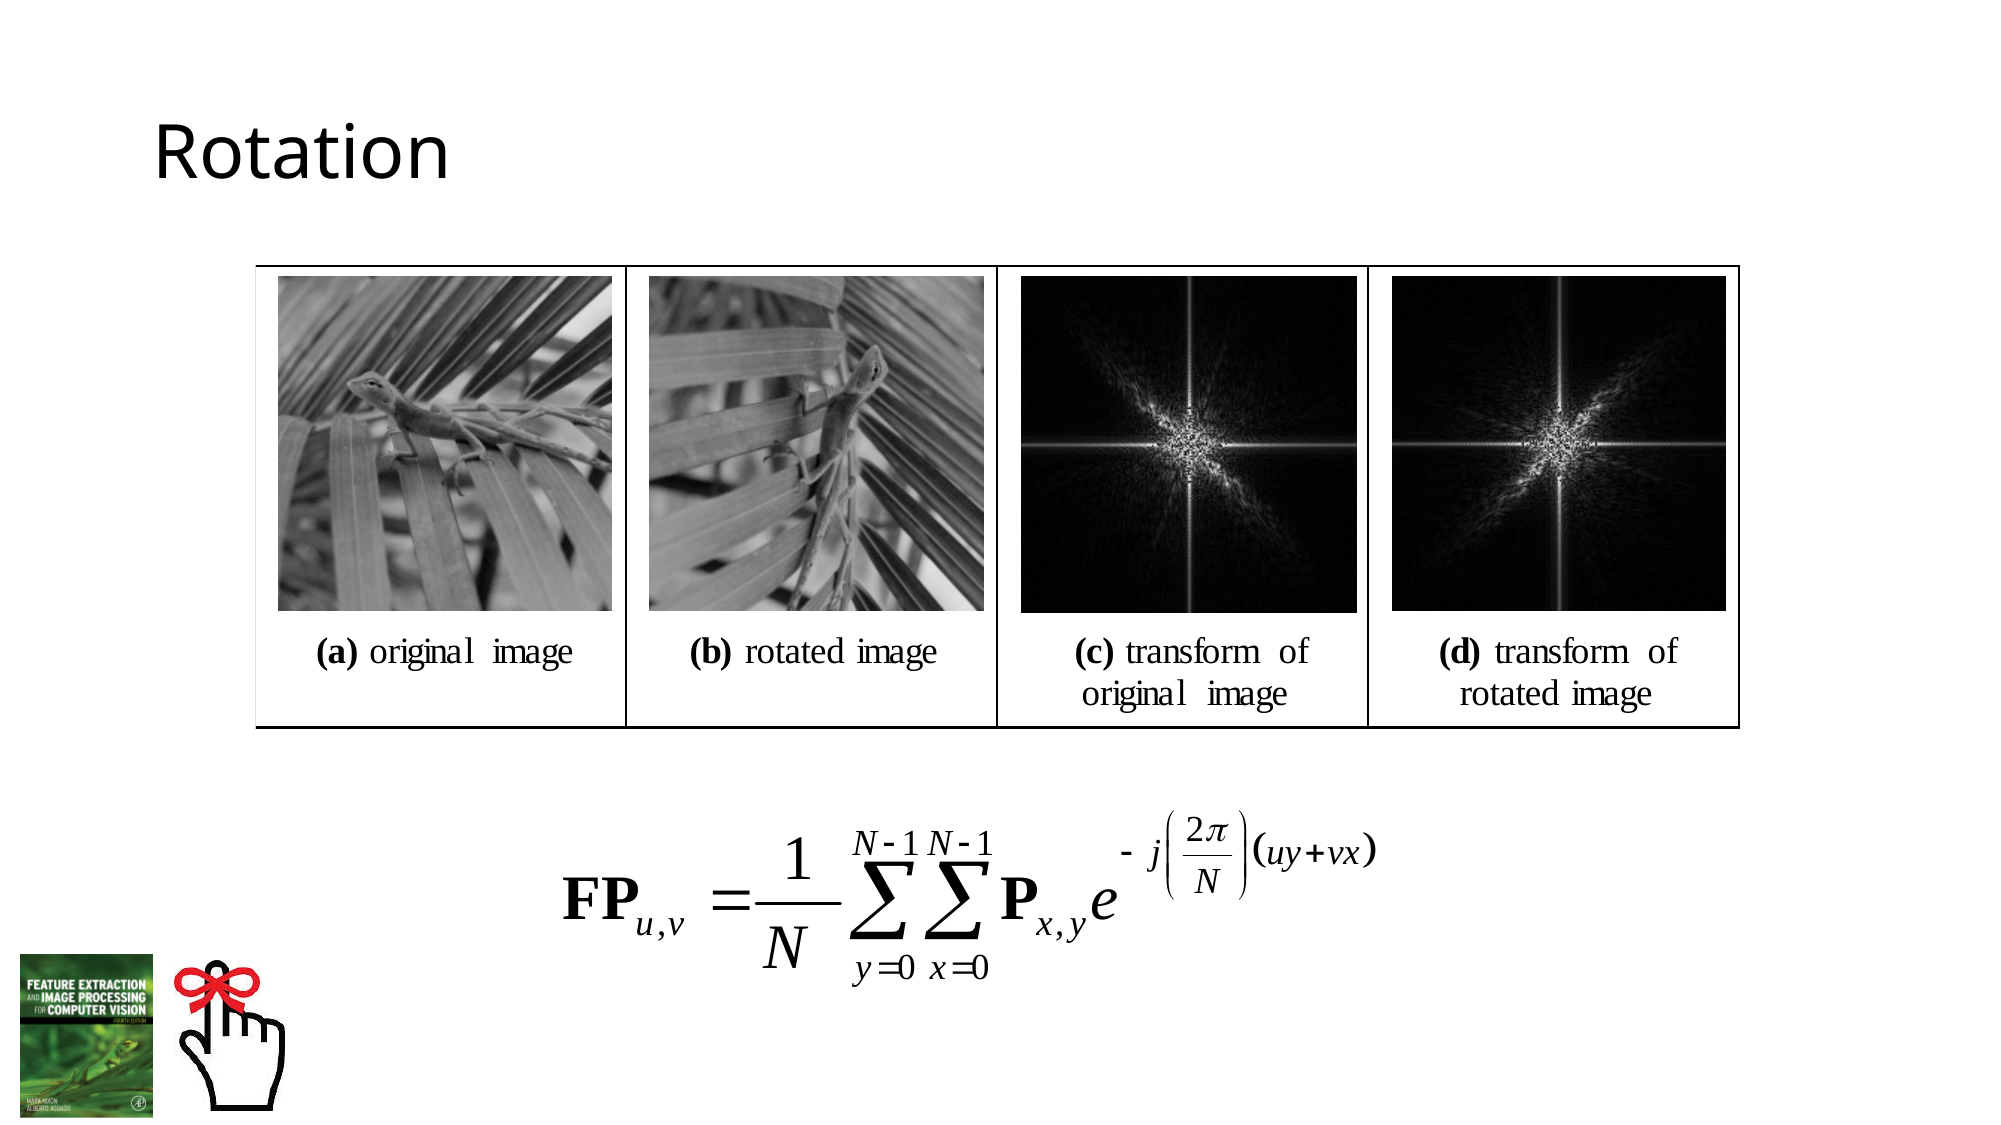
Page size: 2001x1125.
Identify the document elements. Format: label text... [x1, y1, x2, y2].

picture [174, 960, 285, 1111]
picture [20, 954, 153, 1118]
title Rotation [137, 46, 1863, 264]
picture [255, 264, 1753, 764]
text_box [552, 798, 1396, 1000]
